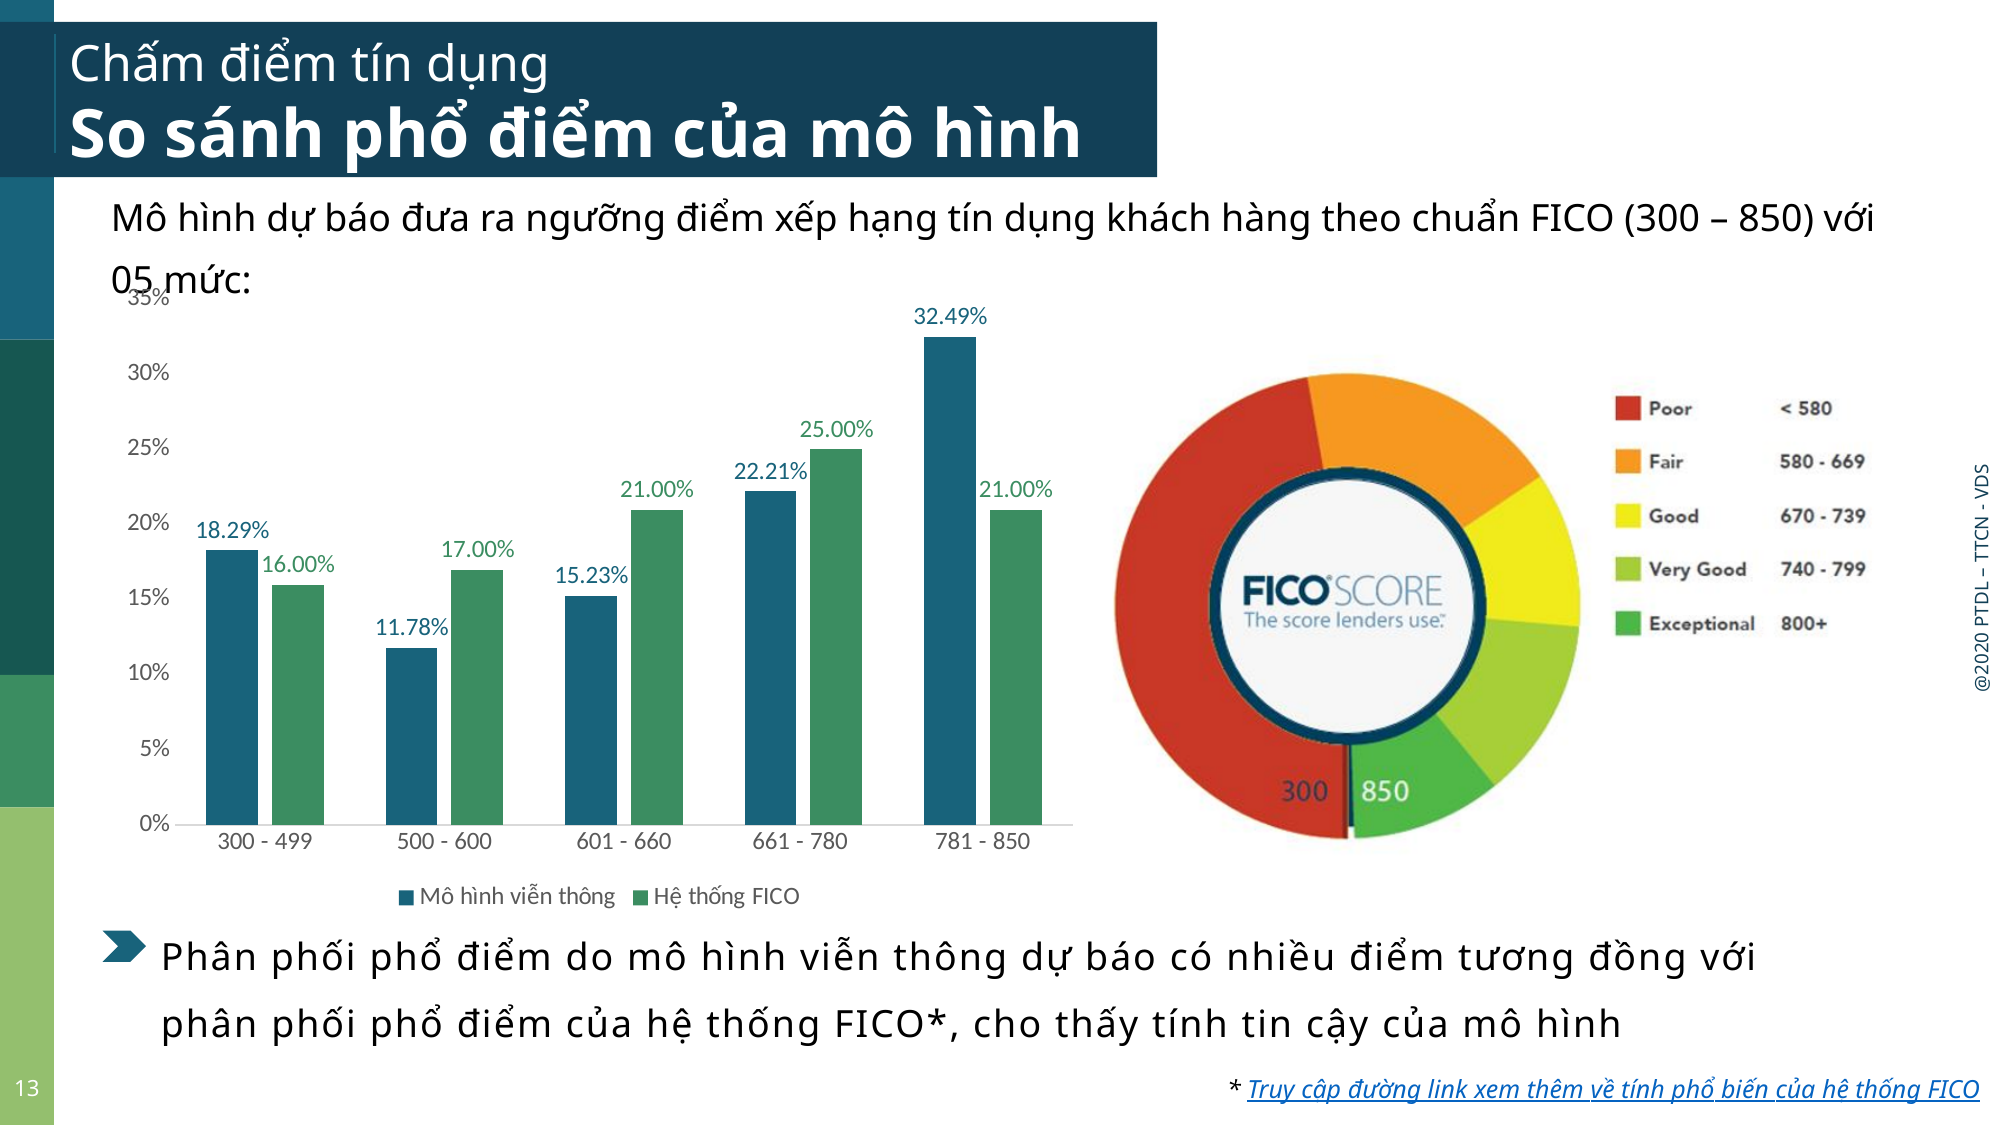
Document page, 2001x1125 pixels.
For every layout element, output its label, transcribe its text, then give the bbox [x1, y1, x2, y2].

chart [107, 273, 1093, 917]
text_box So sánh phổ điểm của mô hình [54, 83, 1111, 179]
text_box Chấm điểm tín dụng [54, 23, 582, 83]
text_box * Truy cập đường link xem thêm về tính phổ biến của hệ thống FICO [1110, 1054, 2000, 1117]
text_box Mô hình dự báo đưa ra ngưỡng điểm xếp hạng tín dụng khách hàng theo chuẩn FICO (300 – 850) với 05 mức: [90, 156, 1923, 349]
text_box Phân phối phổ điểm do mô hình viễn thông dự báo có nhiều điểm tương đồng với phân phối phổ điểm của hệ thống FICO*, cho thấy tính tin cậy của mô hình [146, 917, 1868, 1053]
text_box [100, 929, 148, 963]
slide_number 13 [0, 1054, 66, 1125]
picture [1092, 291, 1900, 917]
